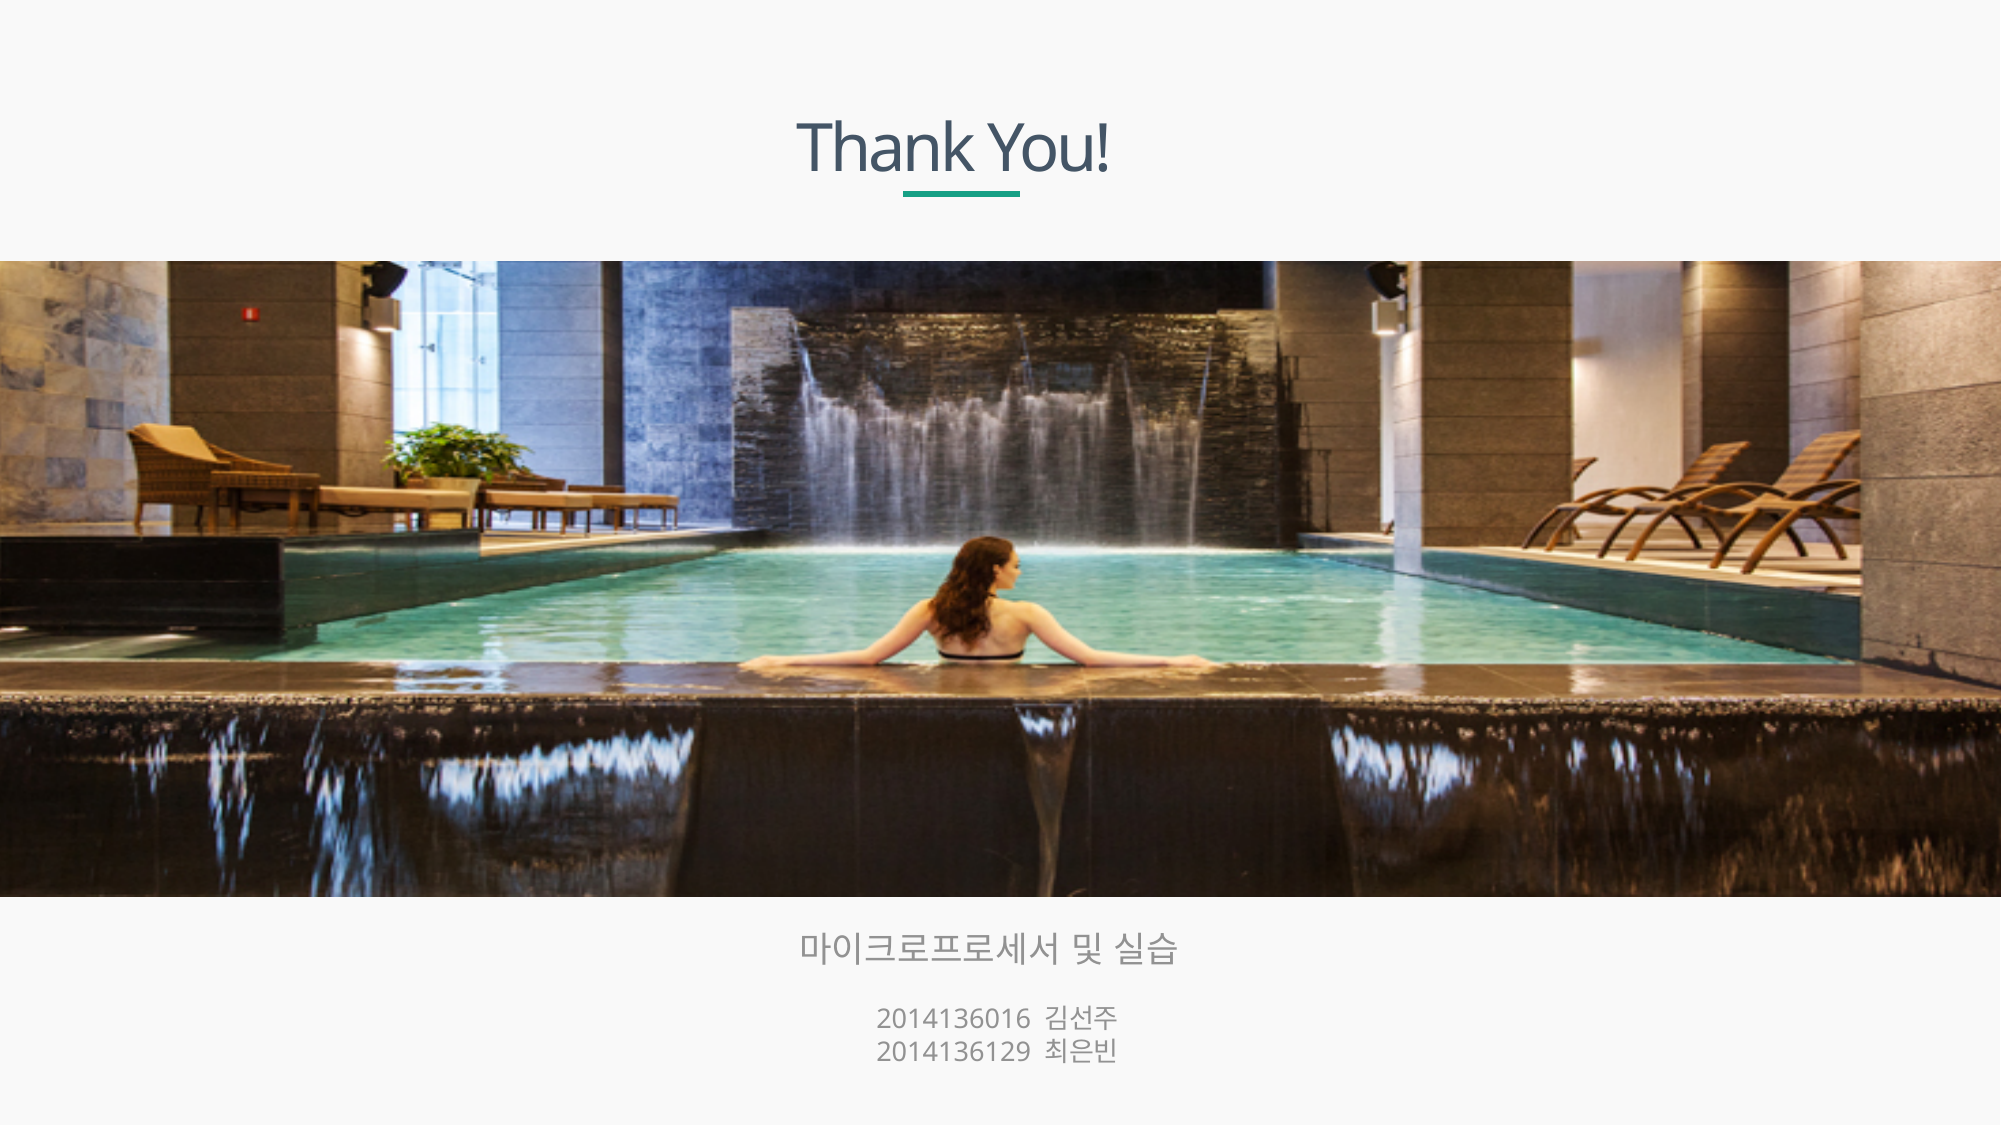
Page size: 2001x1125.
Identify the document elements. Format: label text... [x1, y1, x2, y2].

text_box Thank You! [665, 97, 1259, 193]
picture [0, 261, 2001, 898]
text_box 마이크로프로세서 및 실습 2014136016 김선주 2014136129 최은빈 [784, 919, 2000, 1075]
